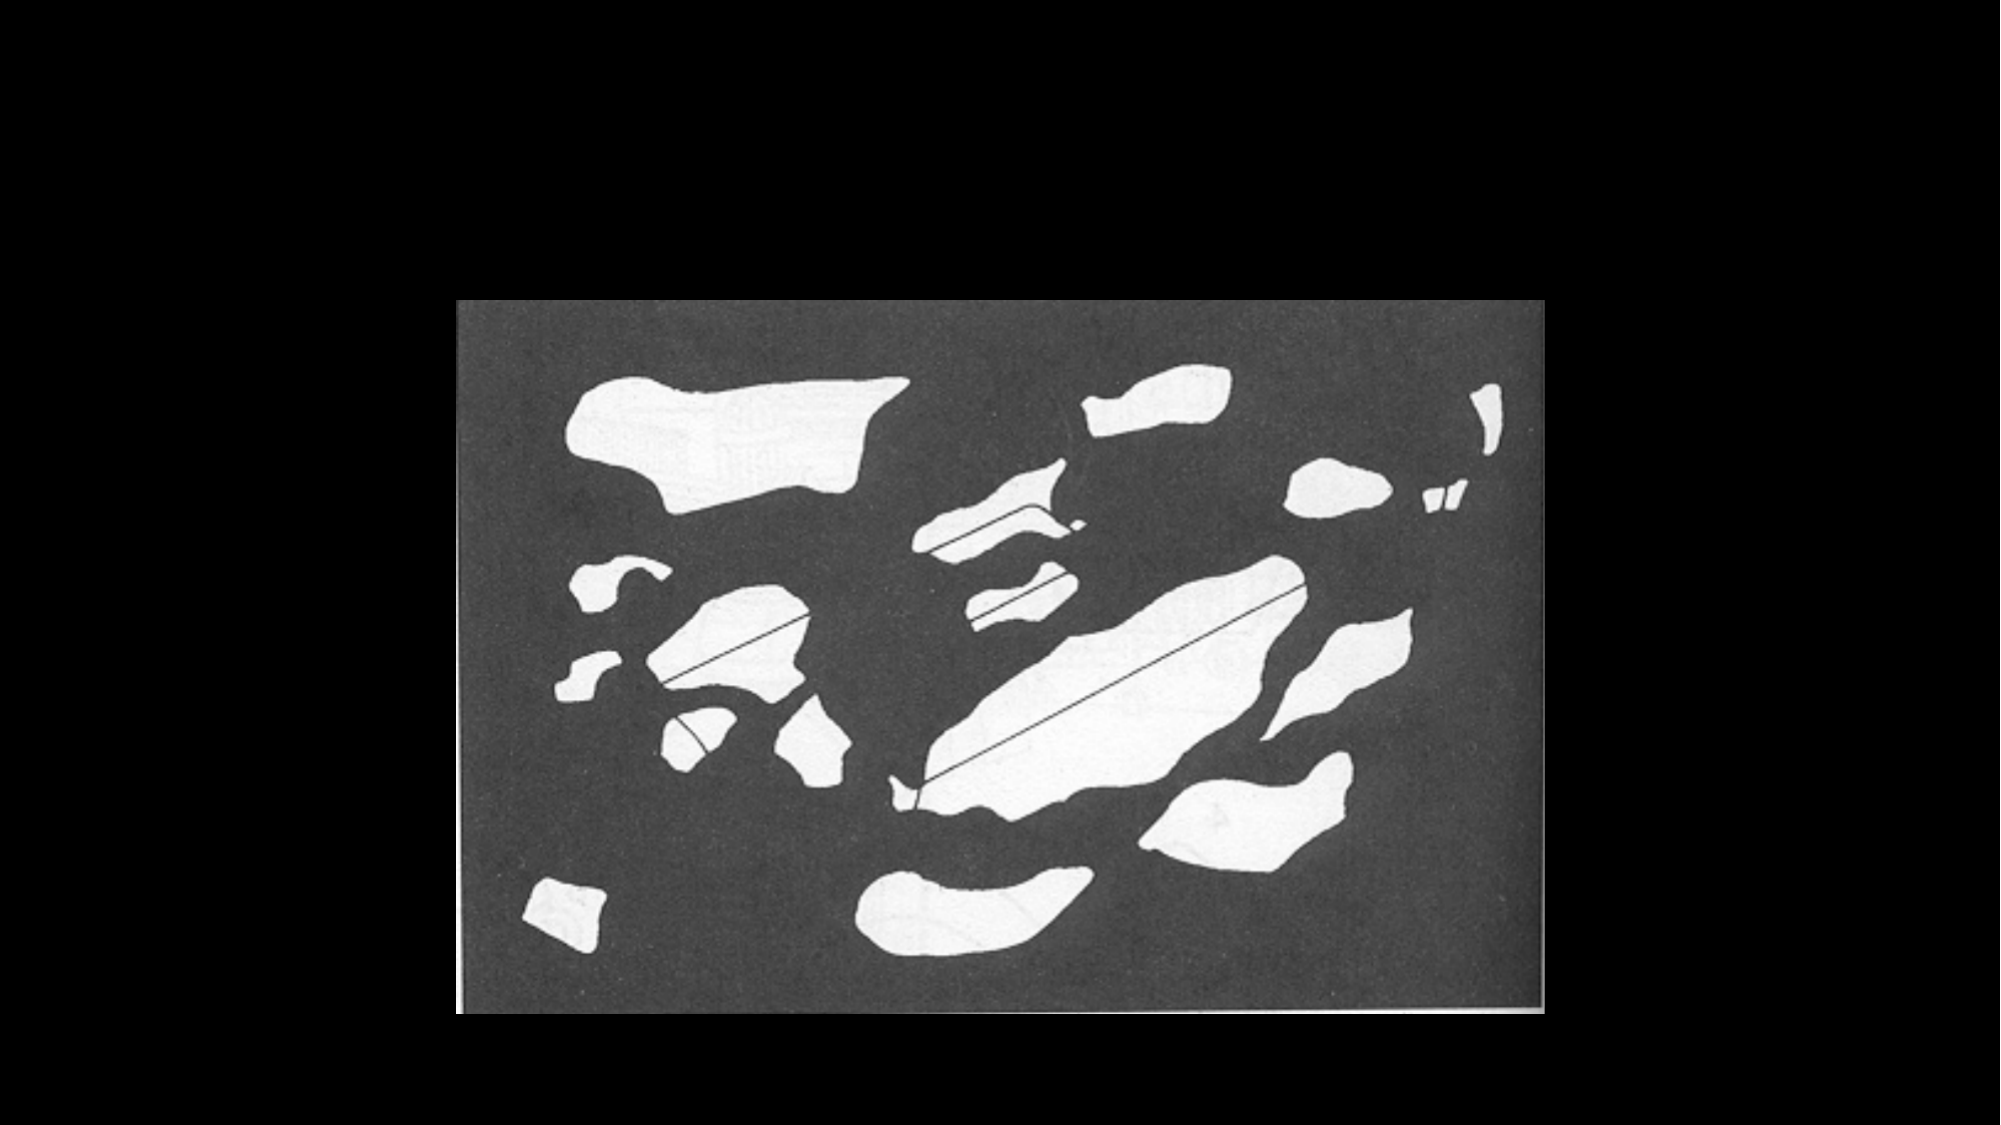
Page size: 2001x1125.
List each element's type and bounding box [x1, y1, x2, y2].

list [455, 299, 1545, 1014]
